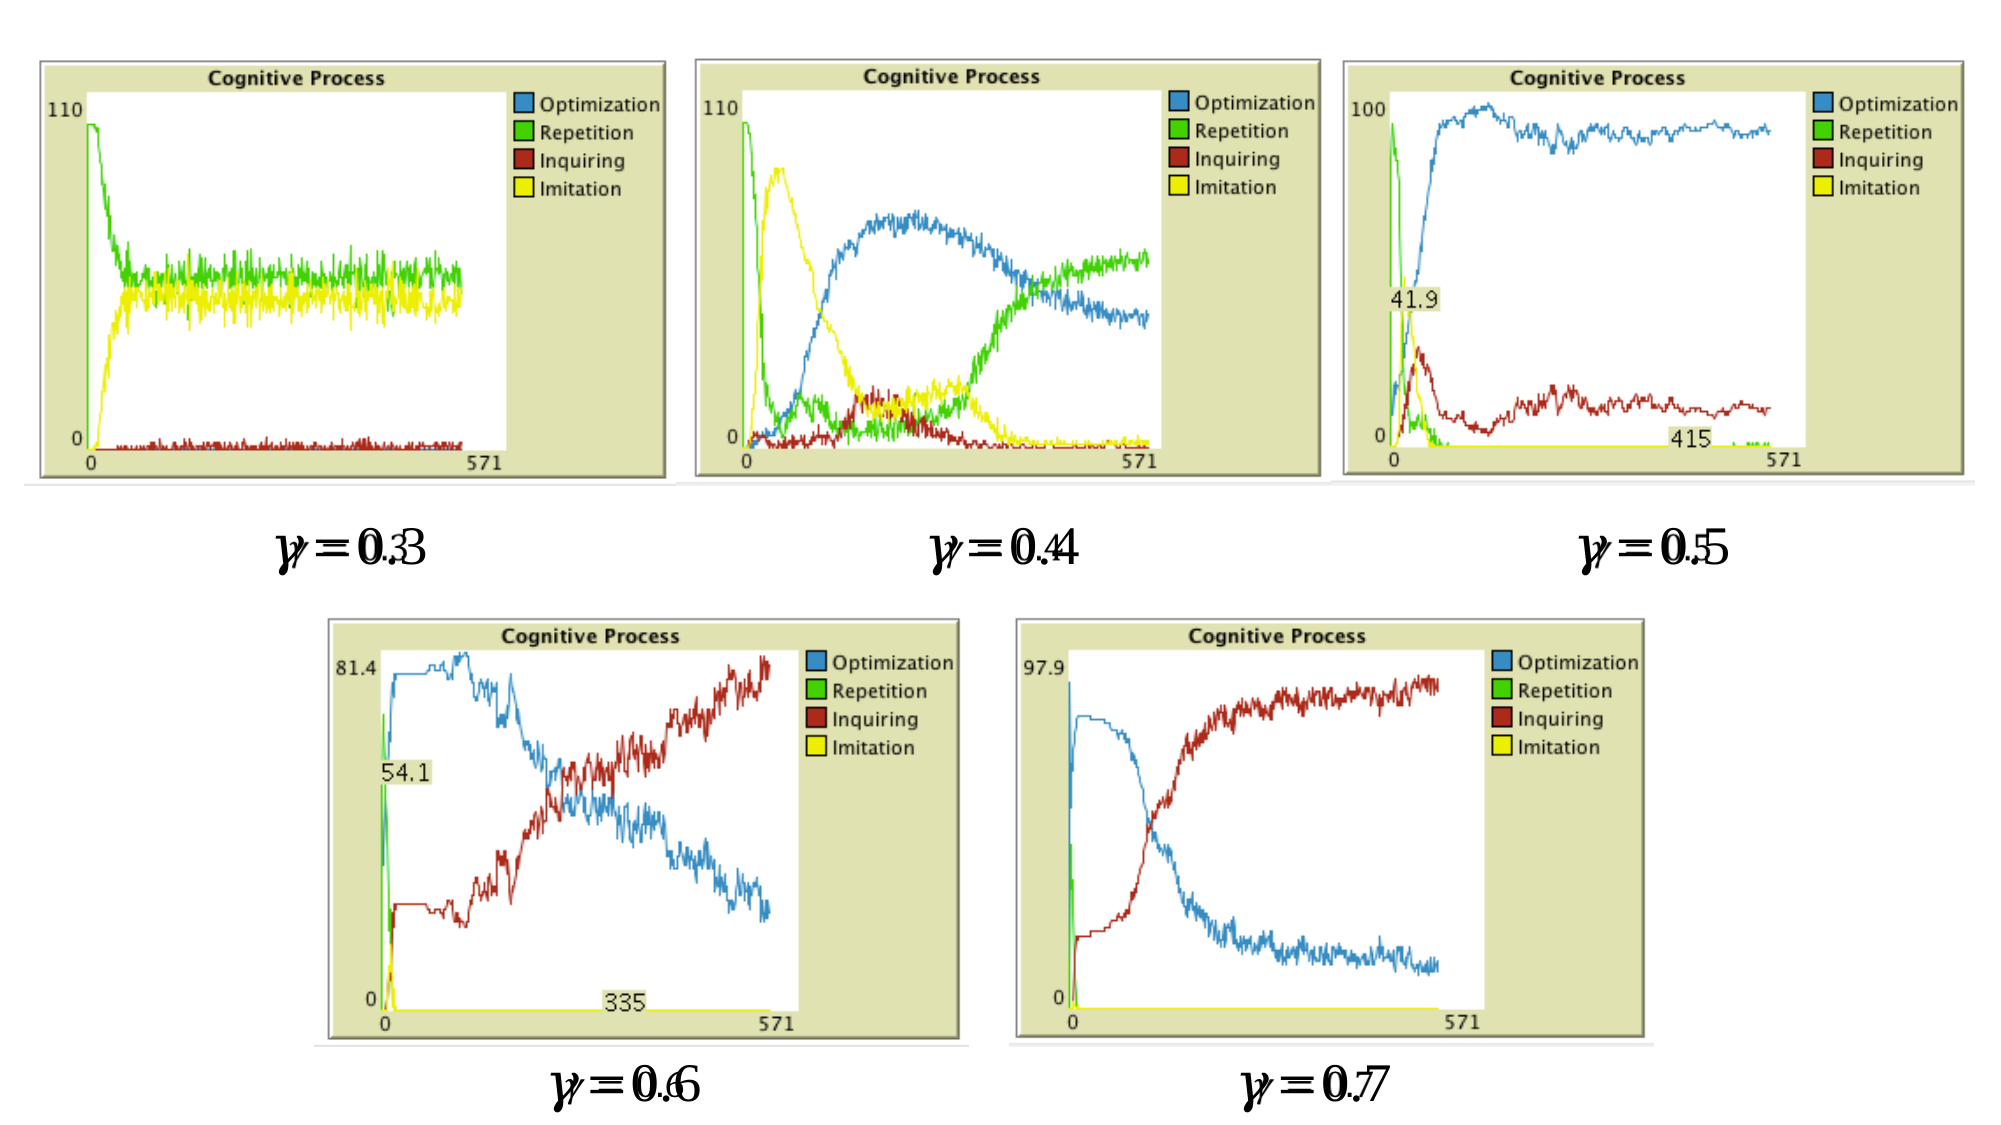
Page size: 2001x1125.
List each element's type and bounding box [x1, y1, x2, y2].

text_box [270, 516, 430, 578]
text_box [545, 1055, 705, 1115]
text_box [924, 516, 1084, 578]
text_box [1235, 1055, 1395, 1115]
picture [24, 52, 1976, 486]
picture [1009, 608, 1655, 1048]
text_box [1573, 516, 1733, 578]
picture [313, 608, 969, 1048]
